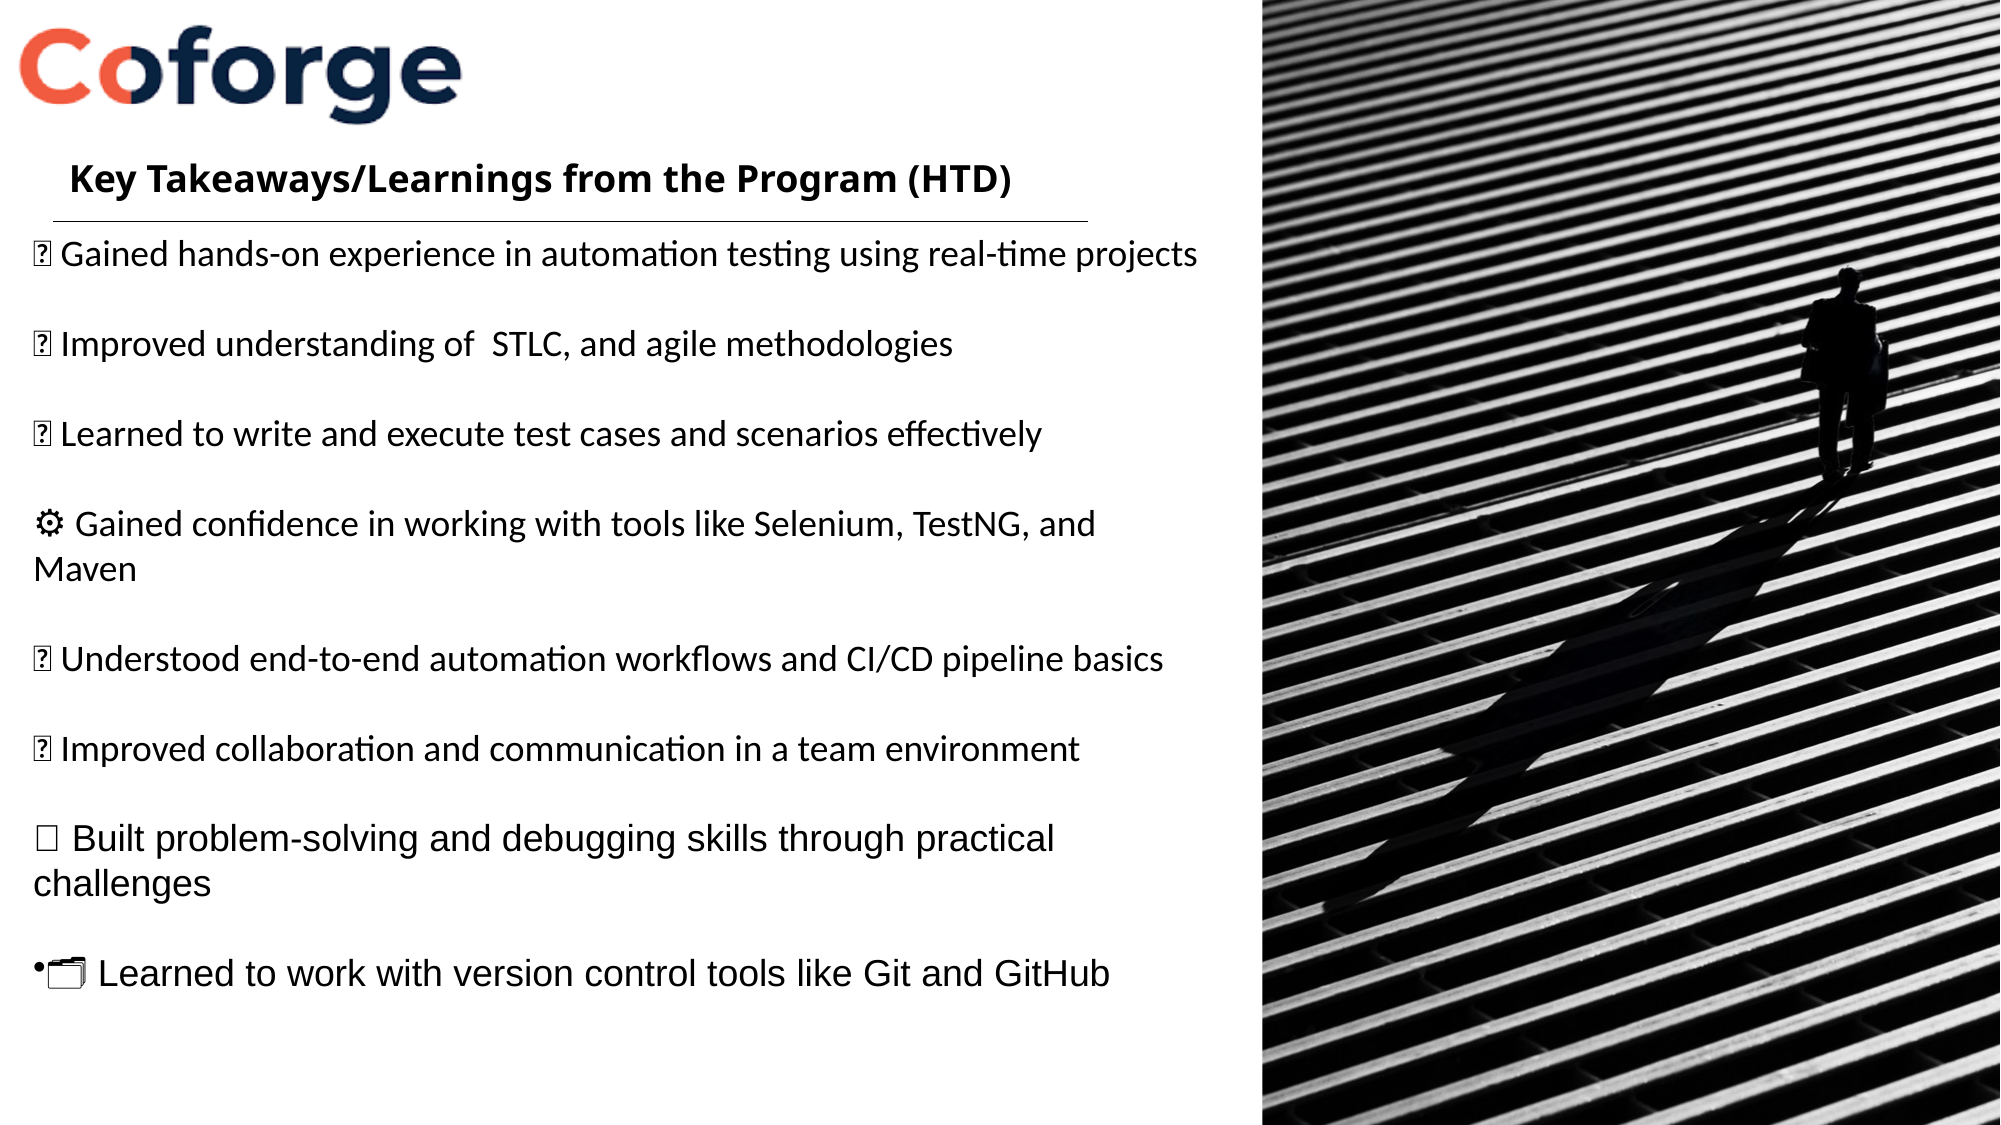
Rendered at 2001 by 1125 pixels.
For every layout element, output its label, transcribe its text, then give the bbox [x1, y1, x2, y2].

text_box Key Takeaways/Learnings from the Program (HTD) [54, 147, 1209, 207]
picture [0, 0, 488, 134]
text_box [500, 403, 1262, 464]
picture [1262, 0, 2000, 1125]
text_box ✅ Gained hands-on experience in automation testing using real-time projects 🌀 Improved understanding of STLC, and agile methodologies 🧪 Learned to write and execute test cases and scenarios effectively ⚙️ Gained confidence in working with tools like Selenium, TestNG, and Maven 🔁 Understood end-to-end automation workflows and CI/CD pipeline basics 🤝 Improved collaboration and communication in a team environment 🧩 Built problem-solving and debugging skills through practical challenges 🗂️ Learned to work with version control tools like Git and GitHub [18, 221, 1251, 1002]
